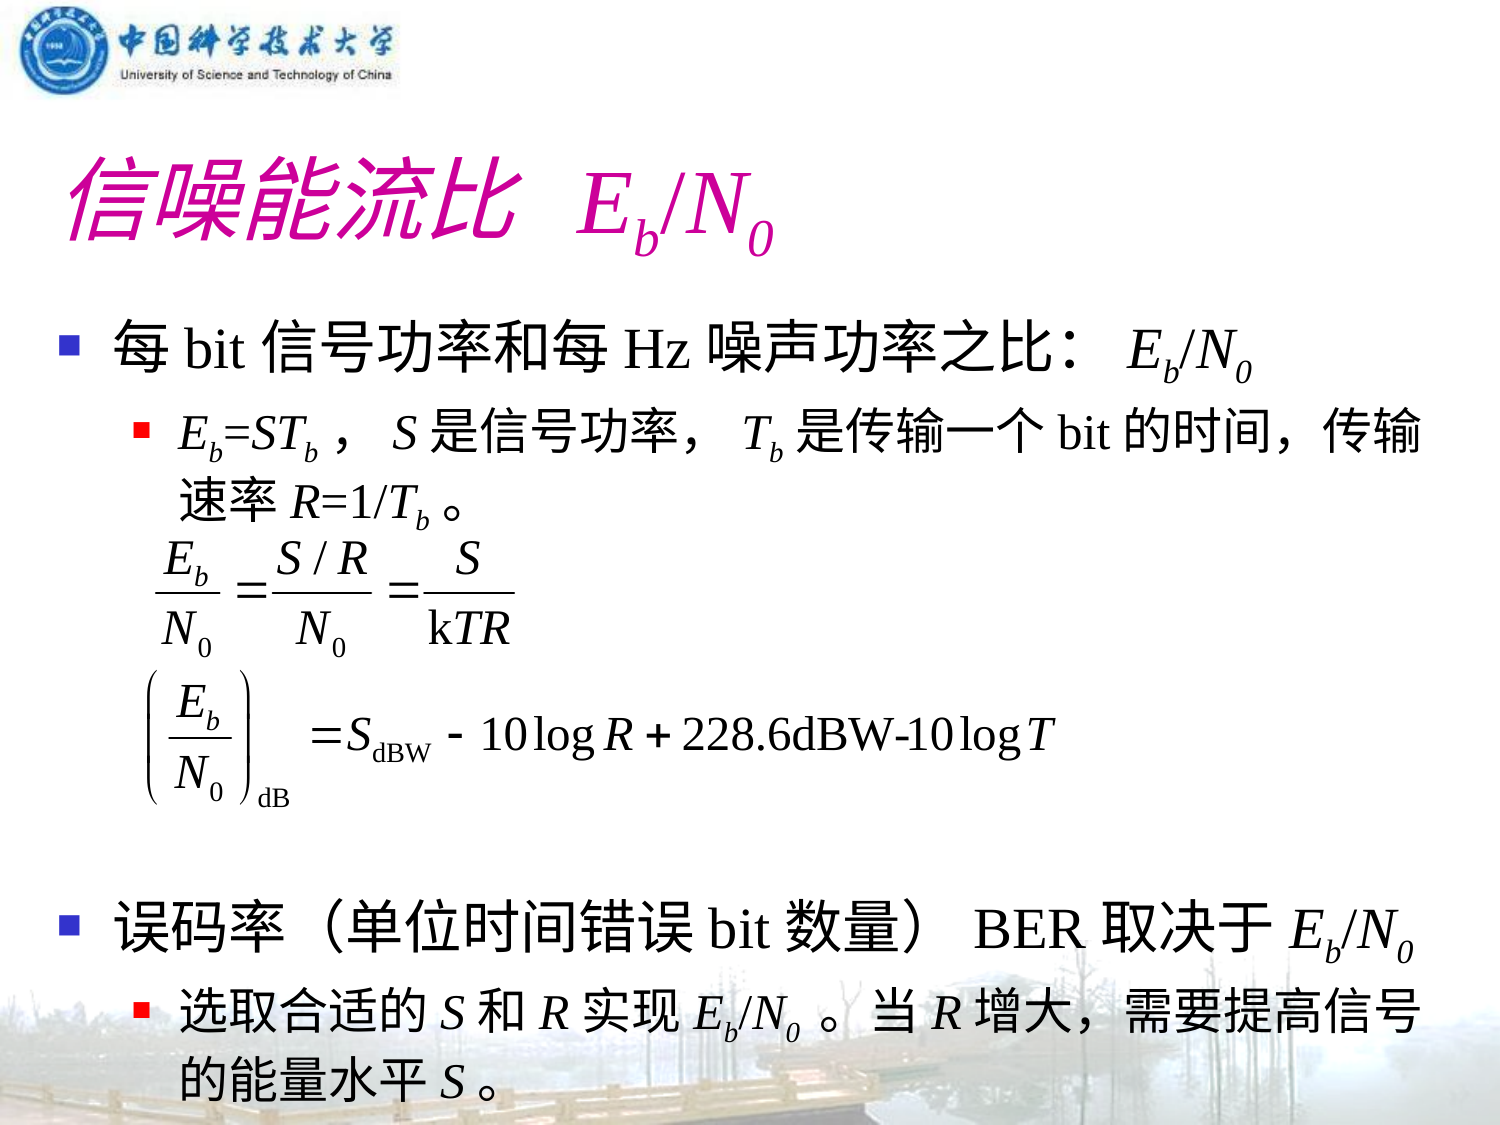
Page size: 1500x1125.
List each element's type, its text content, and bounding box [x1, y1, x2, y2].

table_cell C1 [0, 940, 1500, 1125]
slide_number [1154, 1023, 1468, 1100]
picture [0, 0, 422, 103]
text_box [147, 526, 526, 655]
title 信噪能流比 Eb/N0 [40, 34, 1468, 276]
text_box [135, 656, 1070, 821]
list 每bit信号功率和每Hz噪声功率之比：Eb/N0 Eb=STb，S是信号功率，Tb是传输一个bit的时间，传输速率R=1/Tb。 误码率（单位时间错误bit数量）BER取决于Eb/N0 选取合适的S和R实现Eb/N0 。当R增大，需要提高信号的能量水平S。 [40, 302, 1470, 1007]
